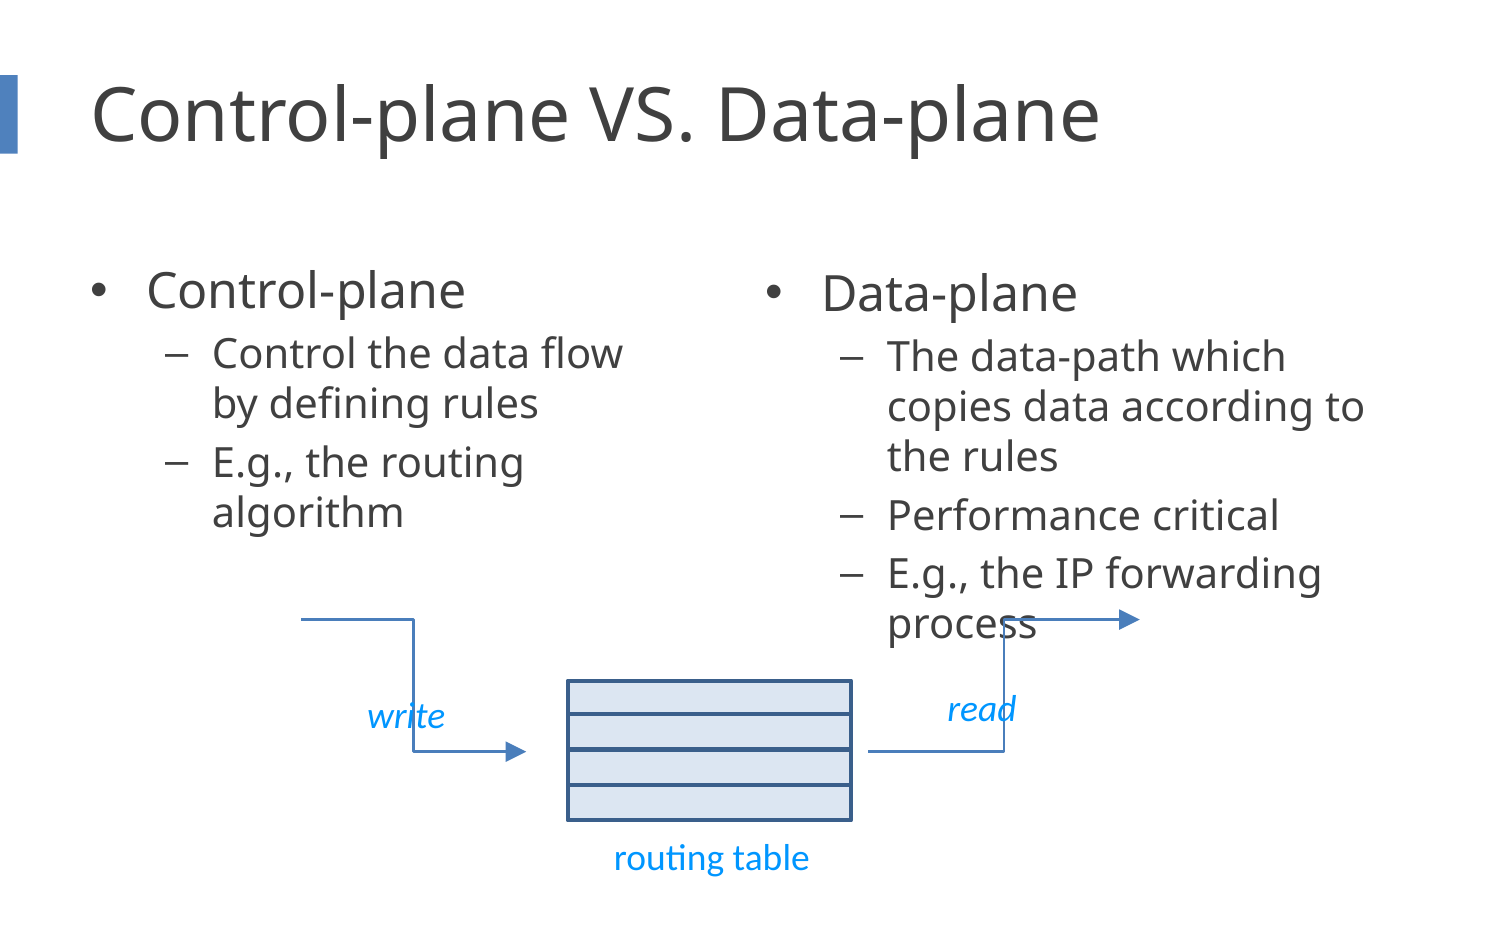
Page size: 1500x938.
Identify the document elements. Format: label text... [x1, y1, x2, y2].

list Control-plane Control the data flow by defining rules E.g., the routing algorithm [75, 251, 668, 927]
text_box [566, 679, 853, 712]
text_box [566, 712, 853, 747]
text_box Data-plane The data-path which copies data according to the rules Performance critical E.g., the IP forwarding process [749, 254, 1425, 930]
text_box [566, 747, 853, 783]
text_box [300, 619, 527, 752]
text_box [566, 783, 853, 822]
text_box routing table [599, 825, 825, 886]
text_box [867, 619, 1141, 752]
title Control-plane VS. Data-plane [75, 37, 1425, 186]
